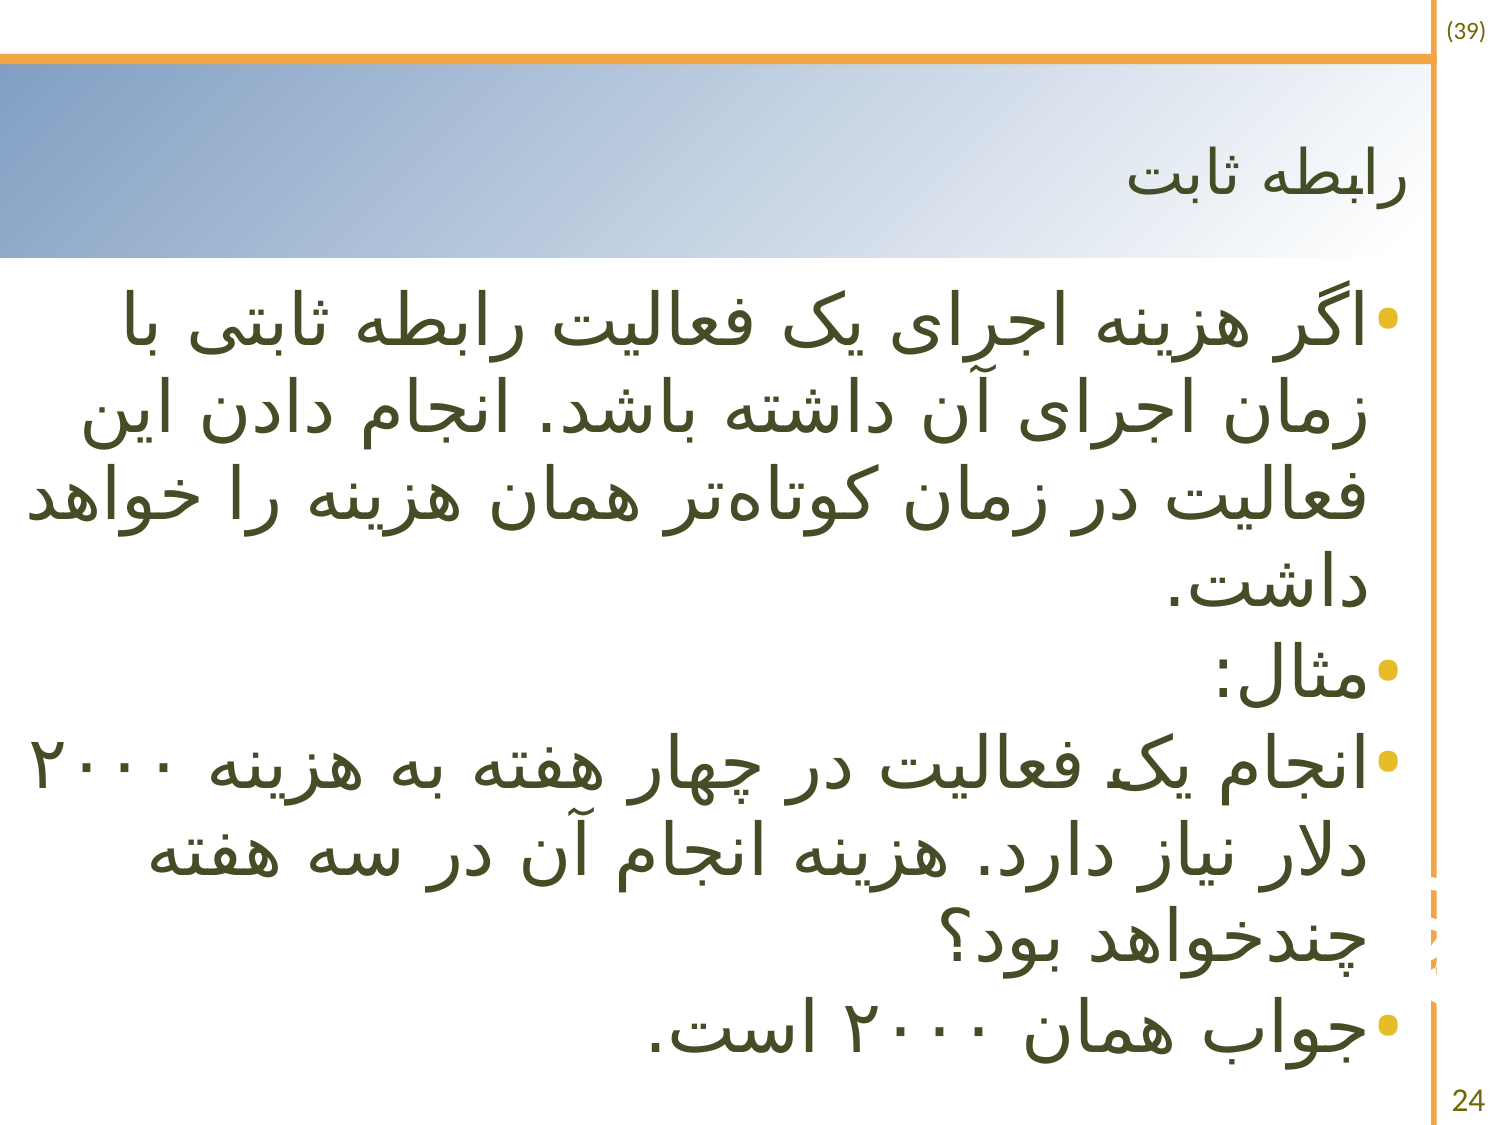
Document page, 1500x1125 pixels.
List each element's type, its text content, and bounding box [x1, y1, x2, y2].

slide_number 24 [1413, 1023, 1500, 1125]
title رابطه ثابت [0, 105, 1425, 234]
list اگر هزینه اجرای یک فعالیت رابطه ثابتی با زمان اجرای آن داشته باشد. انجام دادن این فعالیت در زمان کوتاه‌تر همان هزینه را خواهد داشت. مثال: انجام یک فعالیت در چهار هفته به هزینه ۲۰۰۰ دلار نیاز دارد. هزینه انجام آن در سه هفته چندخواهد بود؟ جواب همان ۲۰۰۰ است. [0, 265, 1425, 1079]
